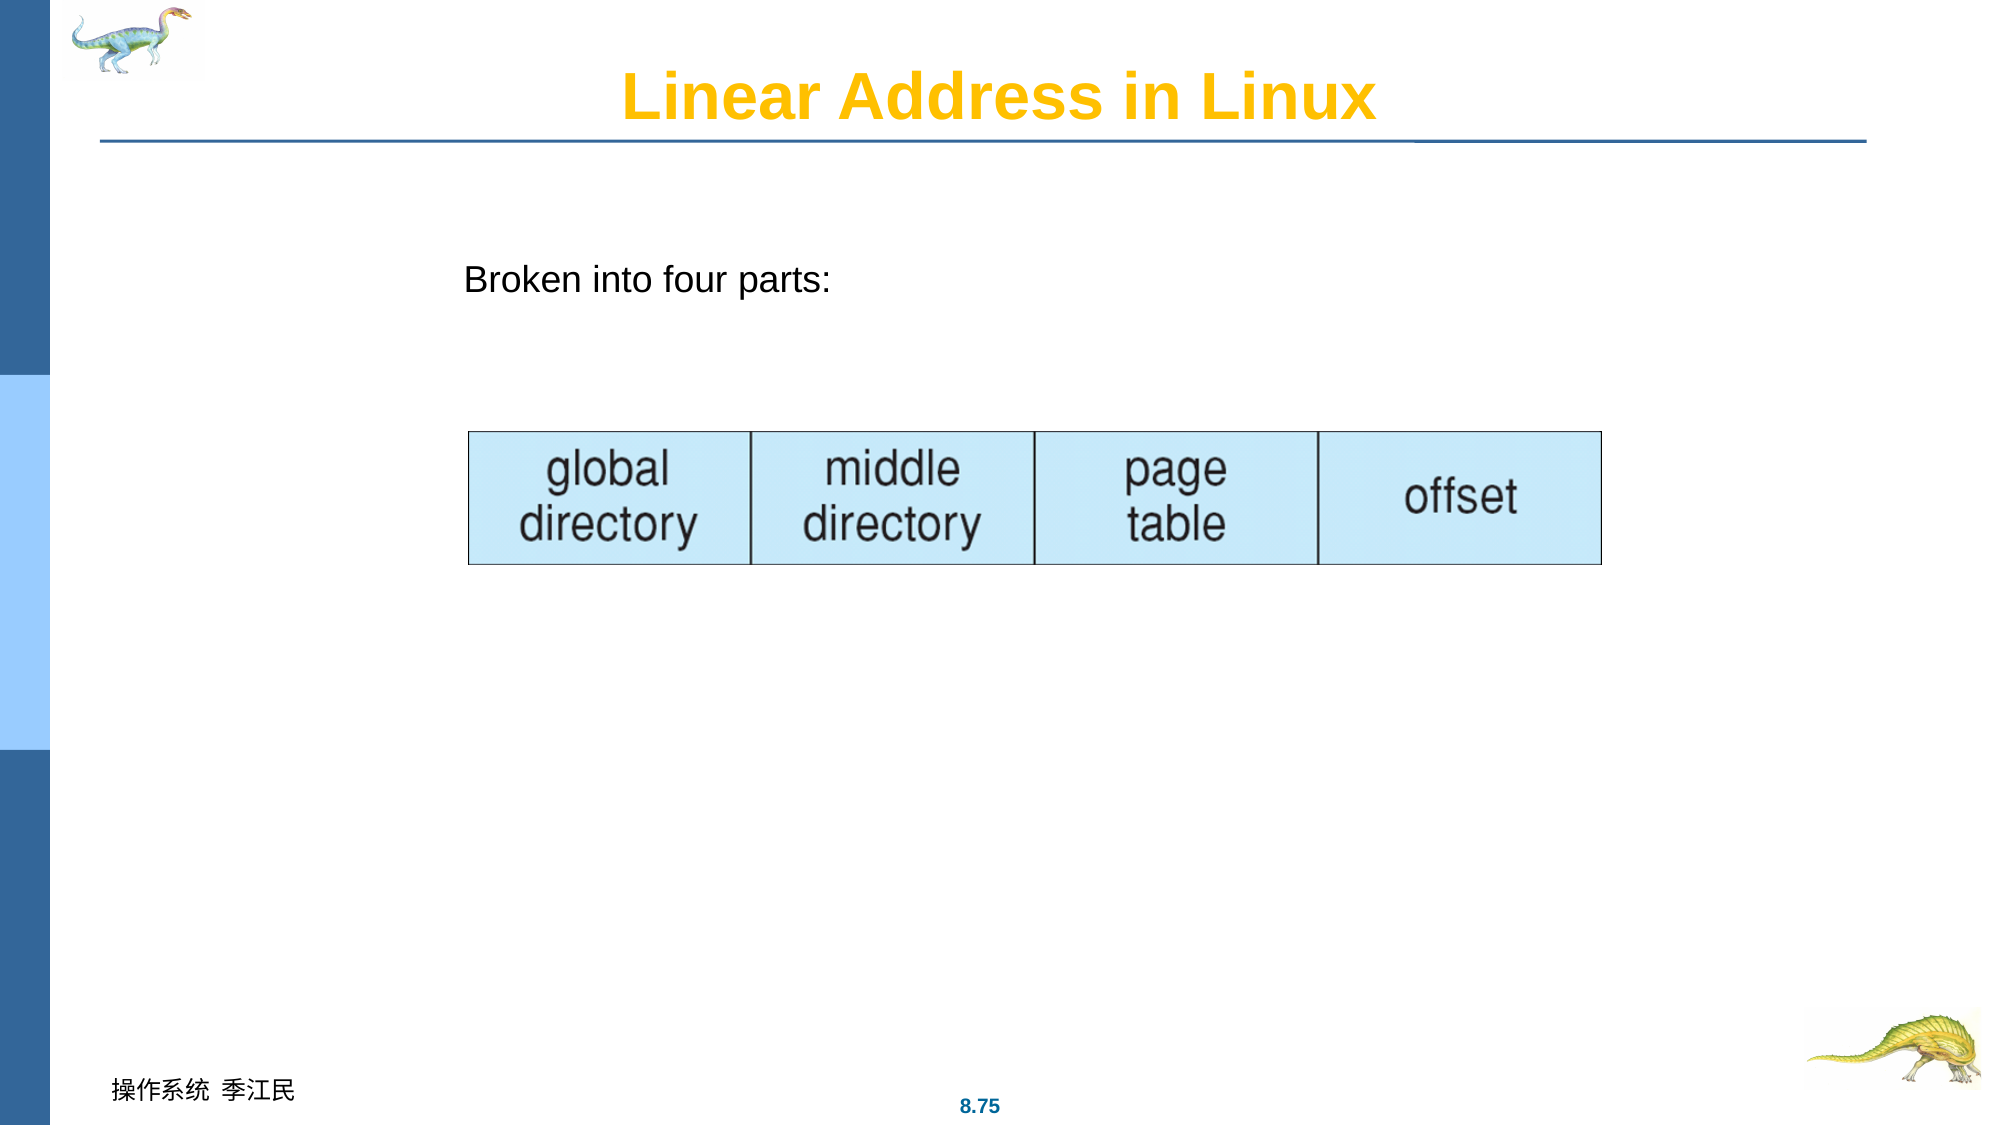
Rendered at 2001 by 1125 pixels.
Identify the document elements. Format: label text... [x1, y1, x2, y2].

text_box Broken into four parts: [448, 248, 1411, 308]
title Linear Address in Linux [99, 45, 1900, 141]
picture [62, 0, 205, 81]
picture [468, 431, 1603, 566]
picture [1804, 1007, 1982, 1090]
